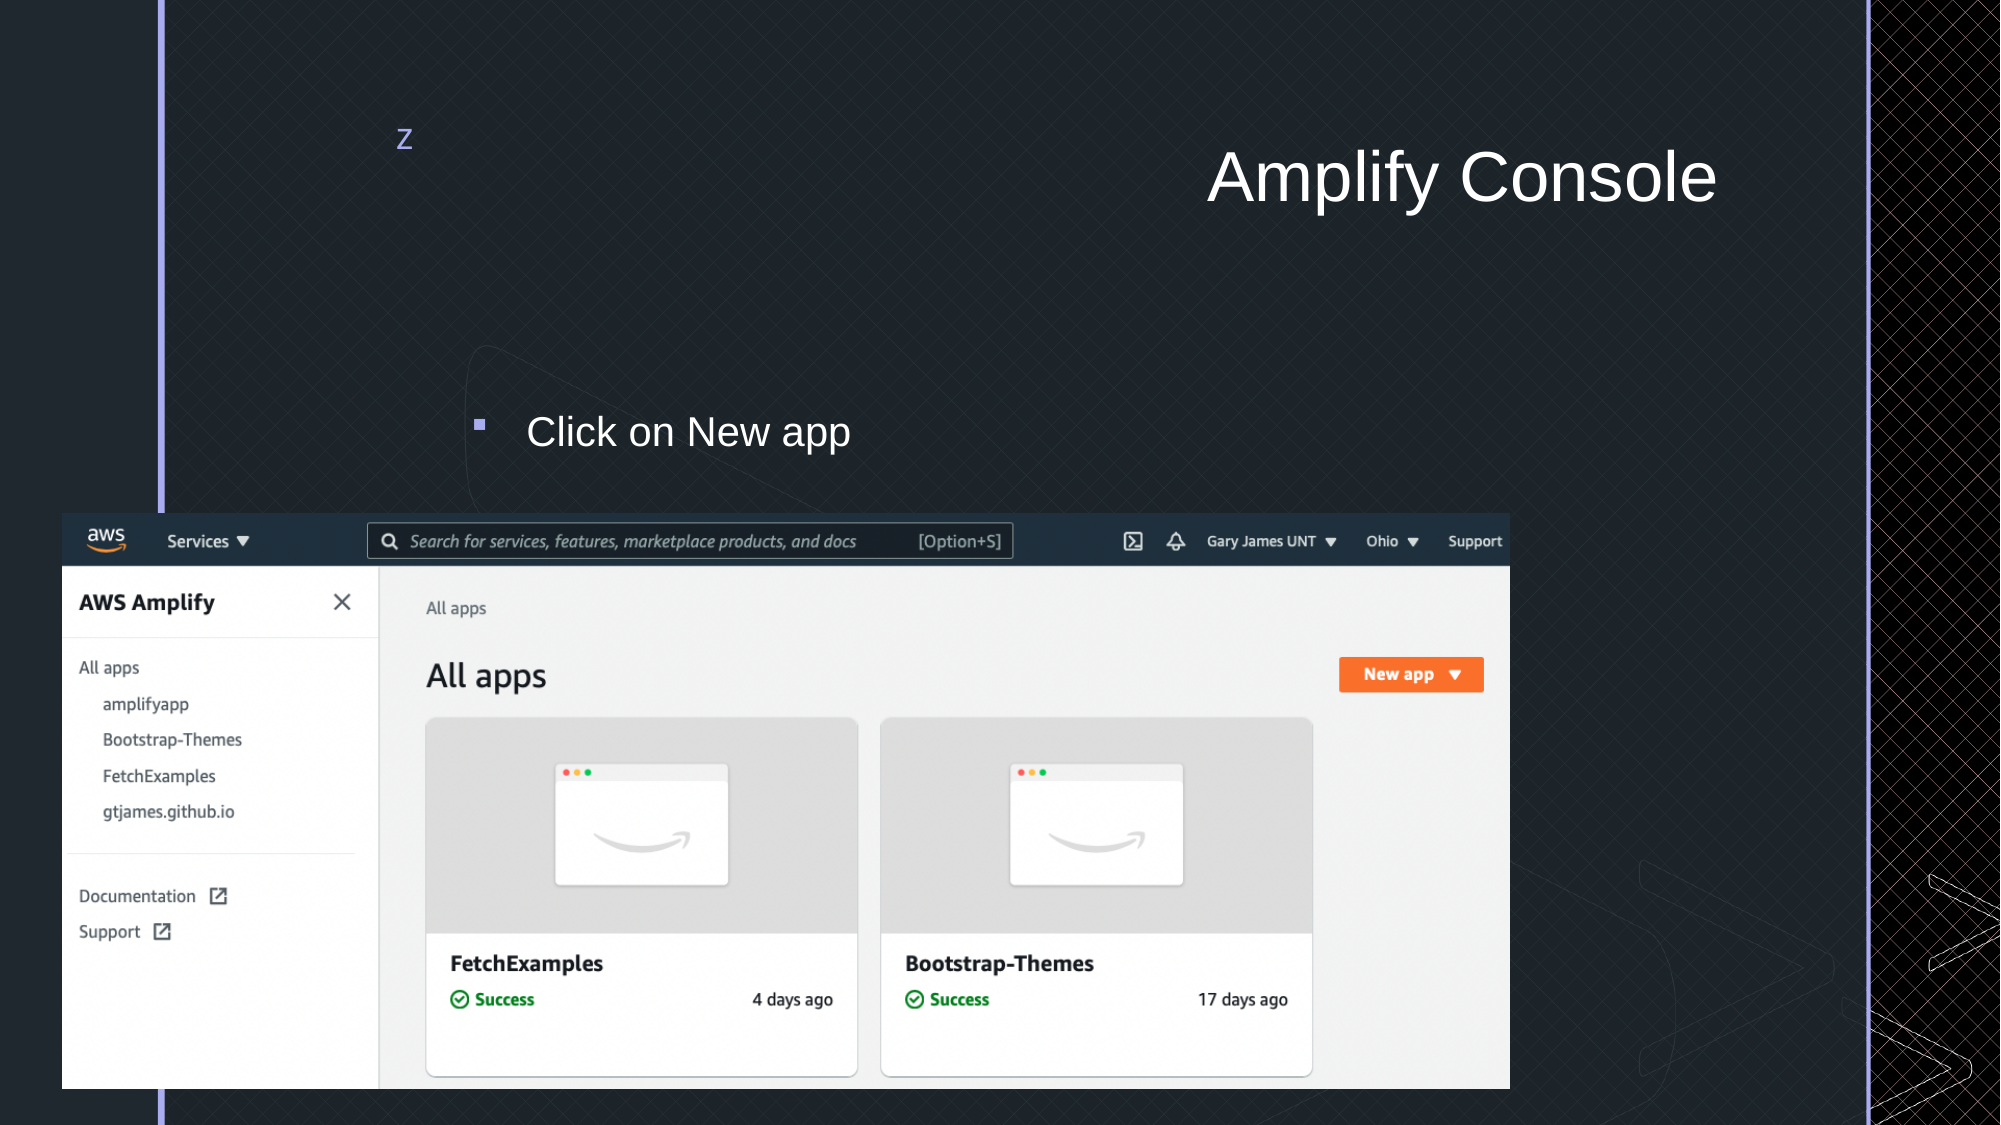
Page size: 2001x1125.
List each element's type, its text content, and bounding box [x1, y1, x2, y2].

list Click on New app [454, 336, 1734, 514]
picture [1871, 0, 2000, 1125]
picture [61, 513, 1511, 1089]
title Amplify Console [428, 132, 1734, 310]
